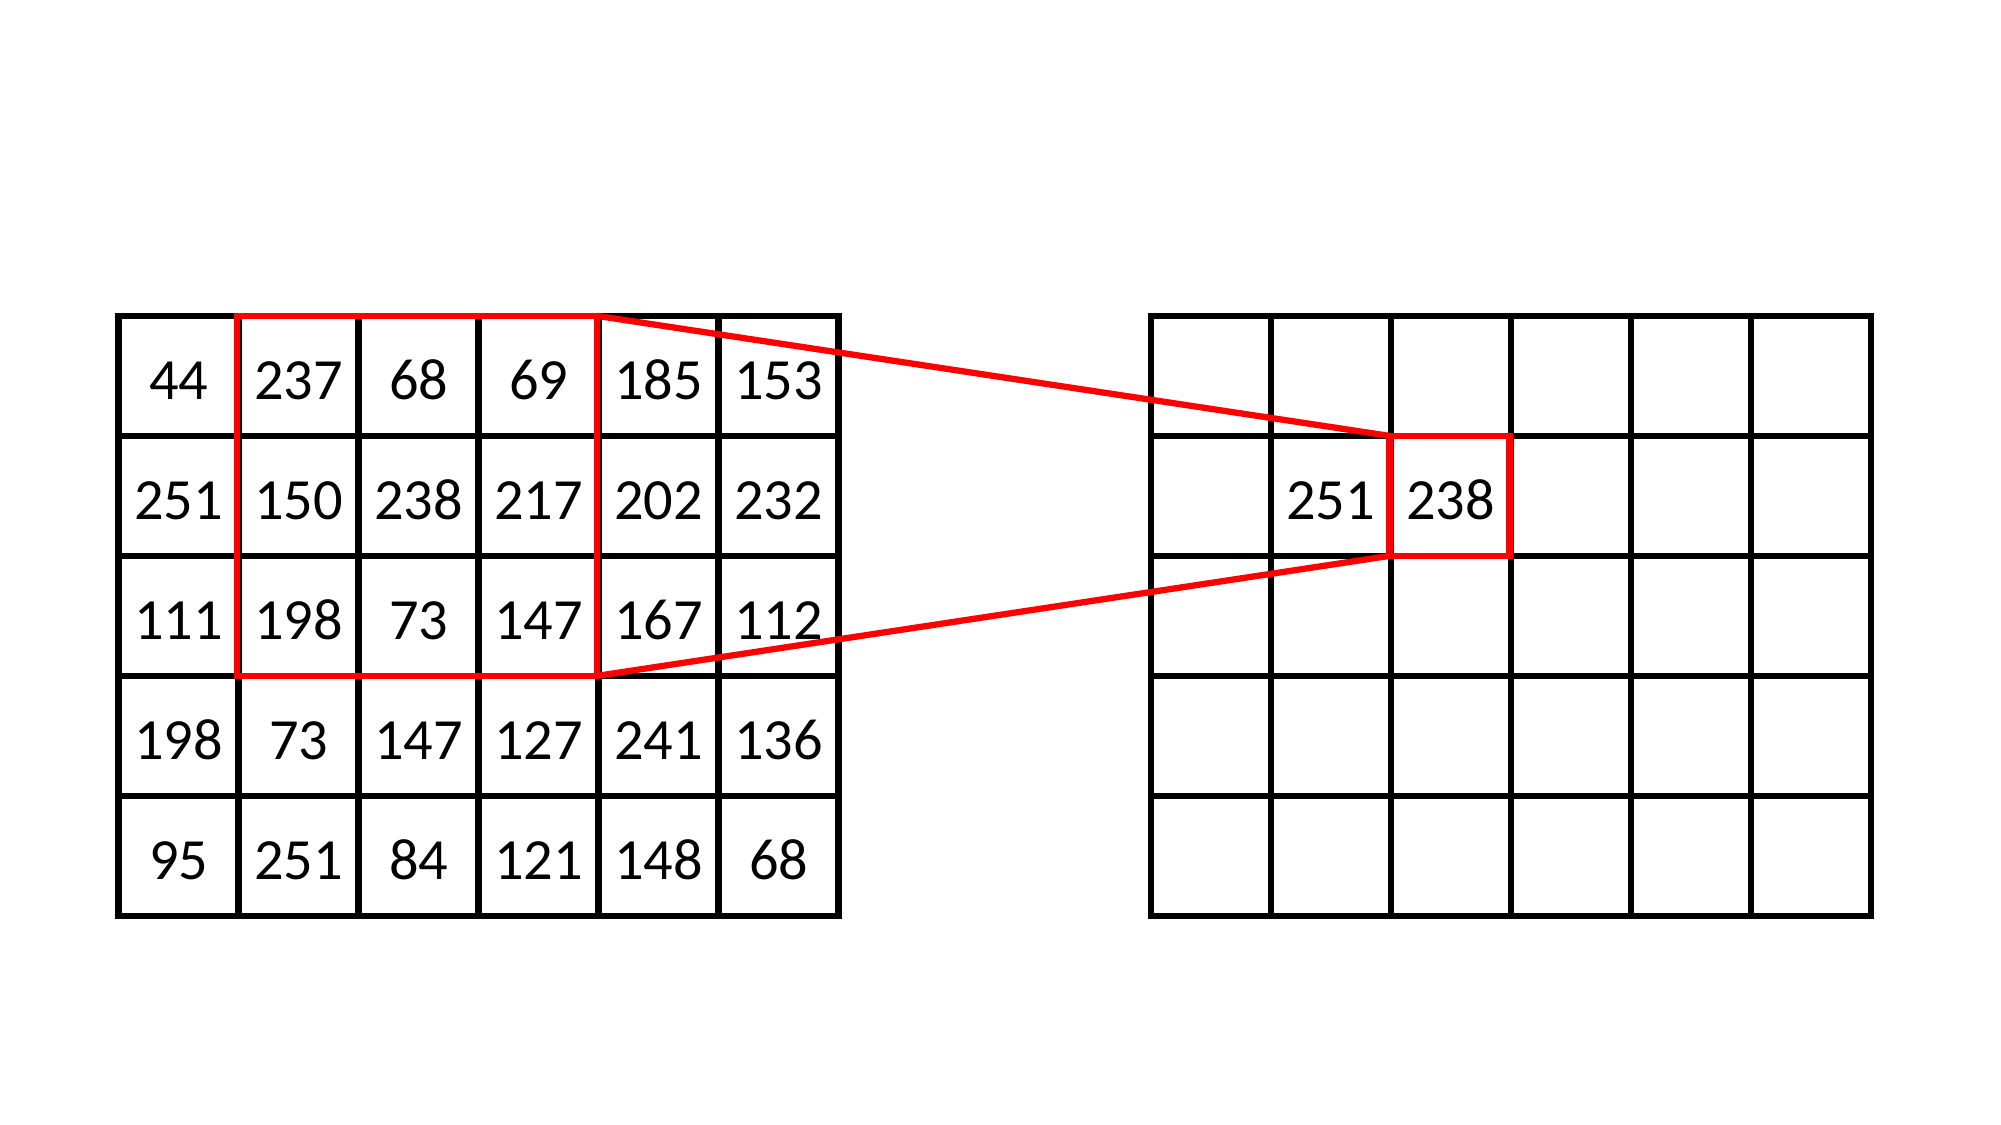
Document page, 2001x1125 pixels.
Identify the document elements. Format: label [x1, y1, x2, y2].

text_box [118, 315, 839, 916]
text_box [237, 315, 1510, 676]
text_box [1150, 315, 1871, 916]
